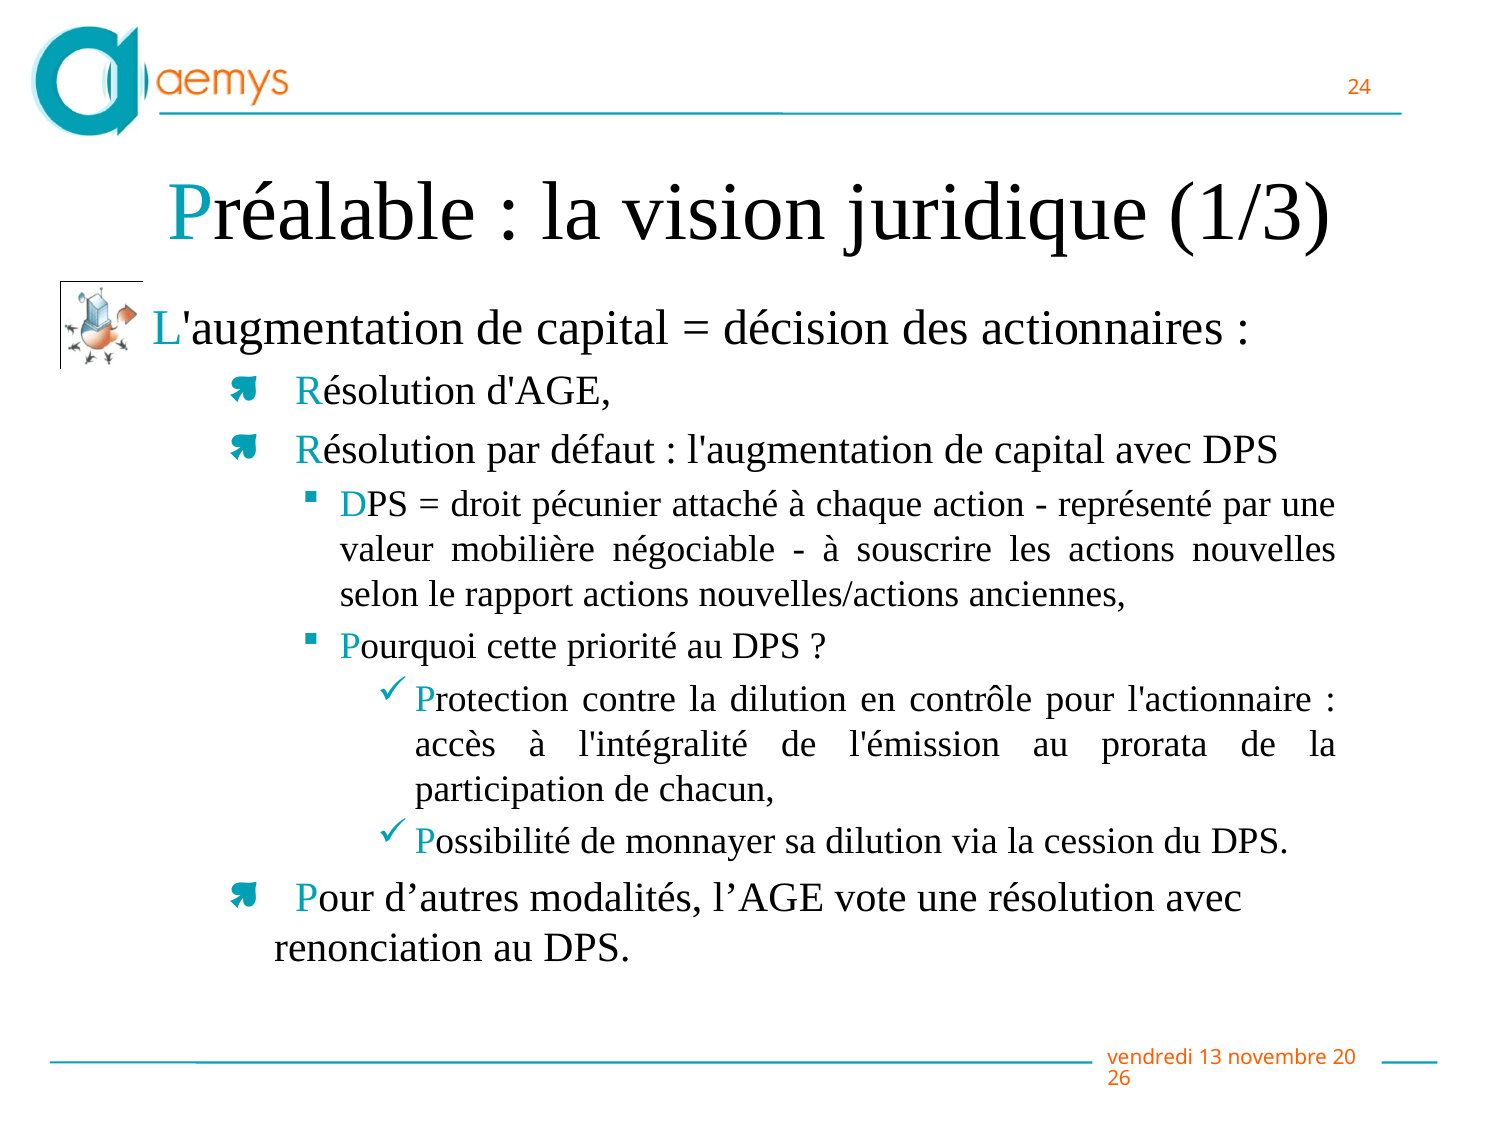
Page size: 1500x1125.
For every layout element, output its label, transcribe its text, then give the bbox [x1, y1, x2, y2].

text_box L'augmentation de capital = décision des actionnaires : Résolution d'AGE, Résolution par défaut : l'augmentation de capital avec DPS DPS = droit pécunier attaché à chaque action - représenté par une valeur mobilière négociable - à souscrire les actions nouvelles selon le rapport actions nouvelles/actions anciennes, Pourquoi cette priorité au DPS ? Protection contre la dilution en contrôle pour l'actionnaire : accès à l'intégralité de l'émission au prorata de la participation de chacun, Possibilité de monnayer sa dilution via la cession du DPS. Pour d’autres modalités, l’AGE vote une résolution avec renonciation au DPS. [137, 287, 1353, 988]
picture [29, 24, 290, 138]
text_box Préalable : la vision juridique (1/3) [112, 112, 1388, 300]
picture [60, 280, 143, 369]
